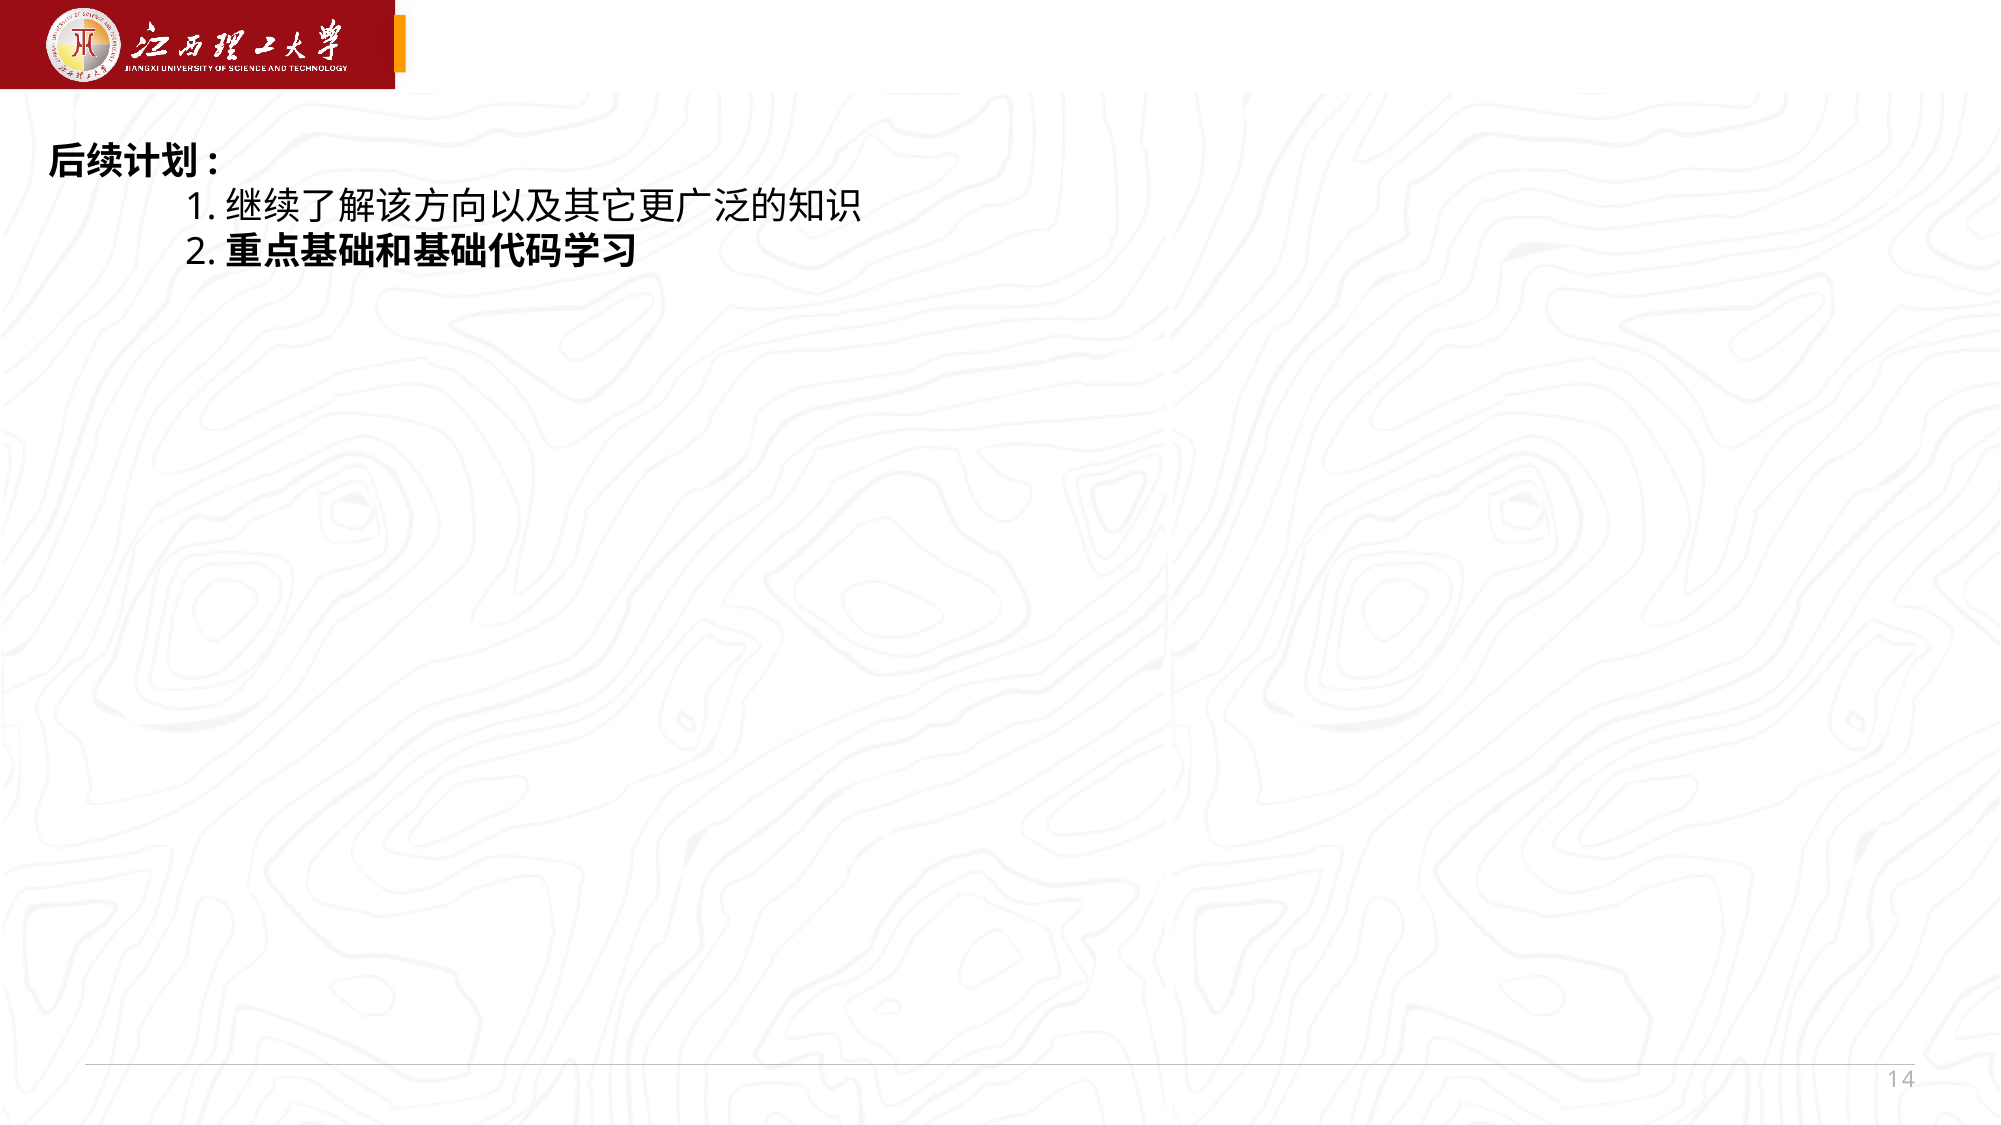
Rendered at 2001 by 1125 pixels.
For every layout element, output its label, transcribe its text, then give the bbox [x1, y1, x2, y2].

text_box 后续计划: 1.继续了解该方向以及其它更广泛的知识 2.重点基础和基础代码学习 [33, 129, 1669, 280]
slide_number 14 [1765, 1056, 1916, 1104]
picture [46, 4, 355, 85]
